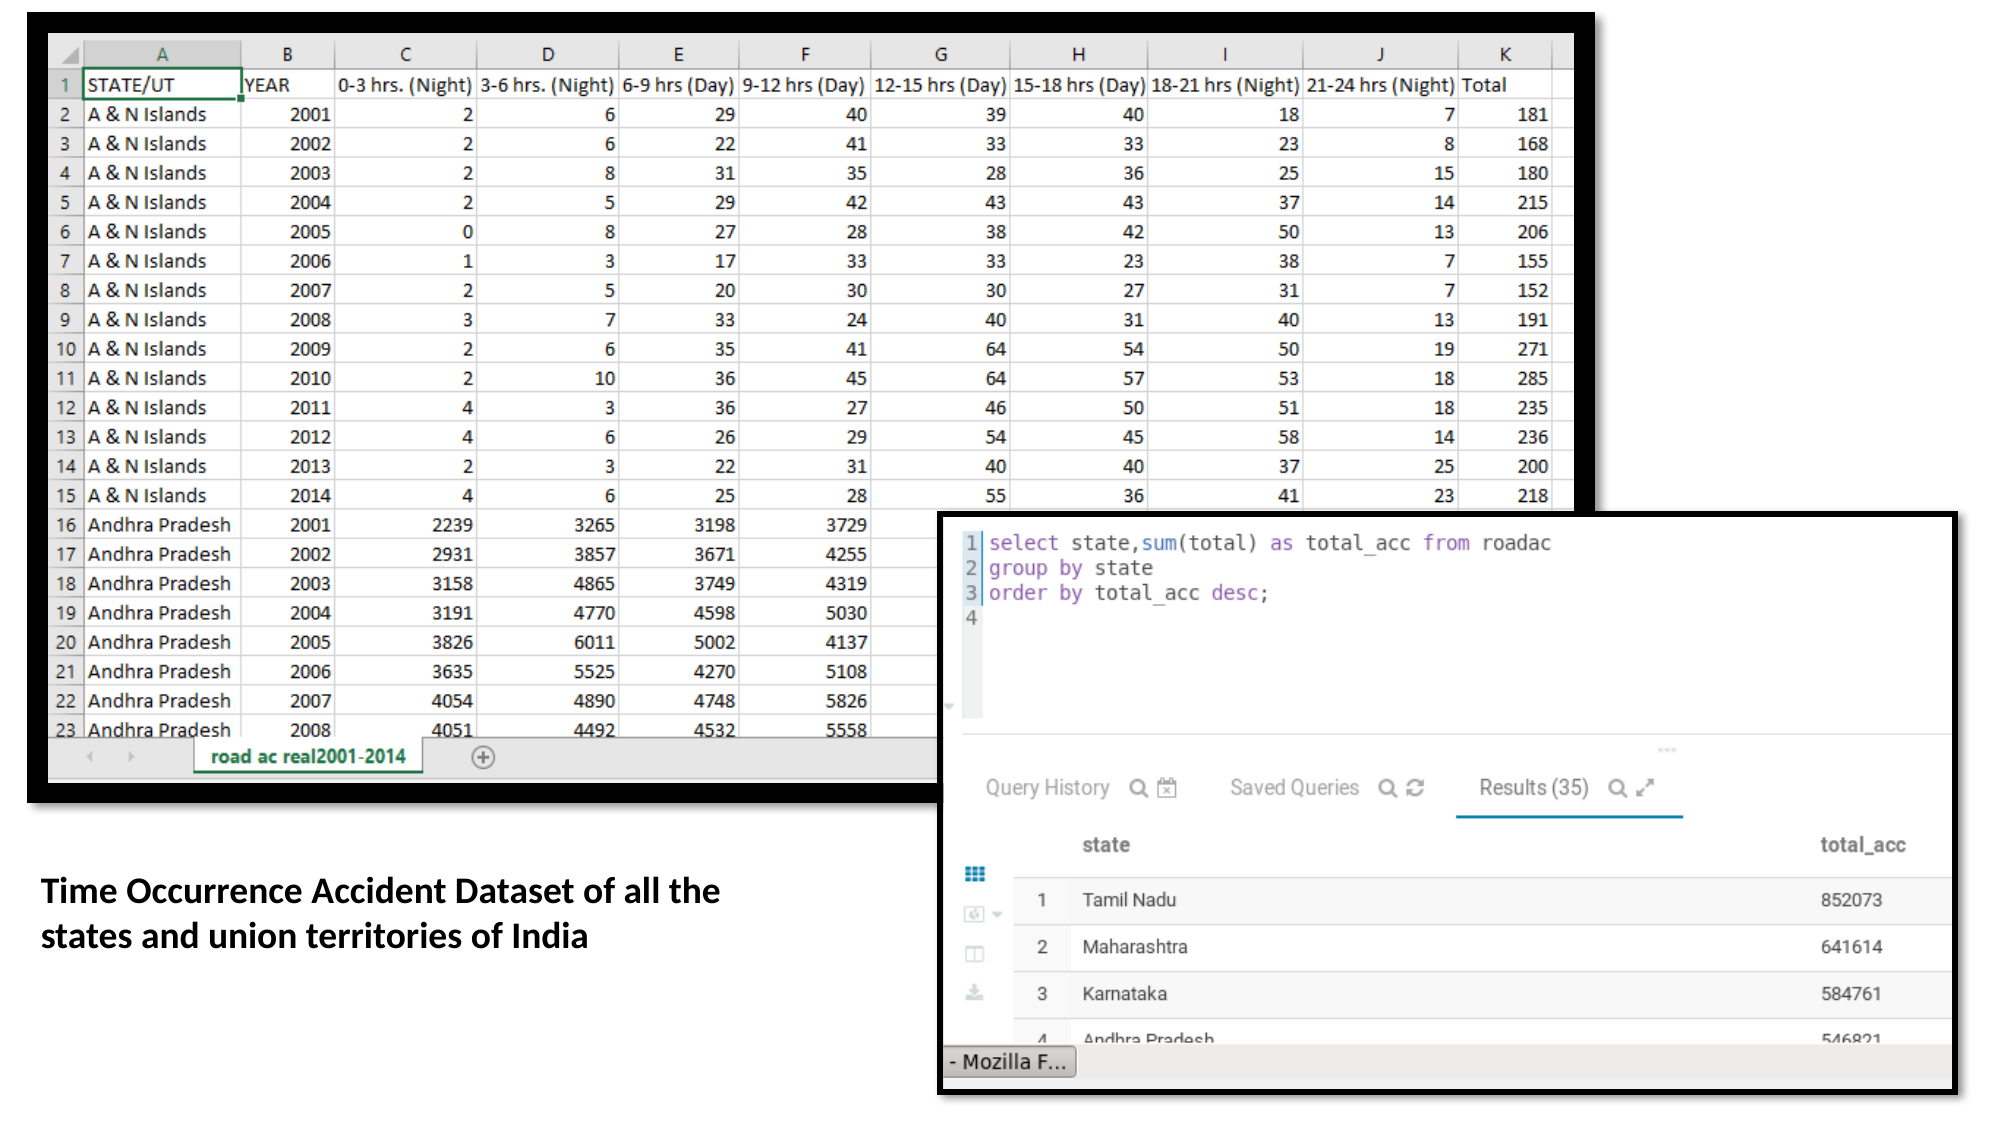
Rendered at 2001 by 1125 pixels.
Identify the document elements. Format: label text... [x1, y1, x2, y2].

text_box Time Occurrence Accident Dataset of all the states and union territories of India [26, 858, 831, 964]
picture [47, 32, 1953, 1090]
